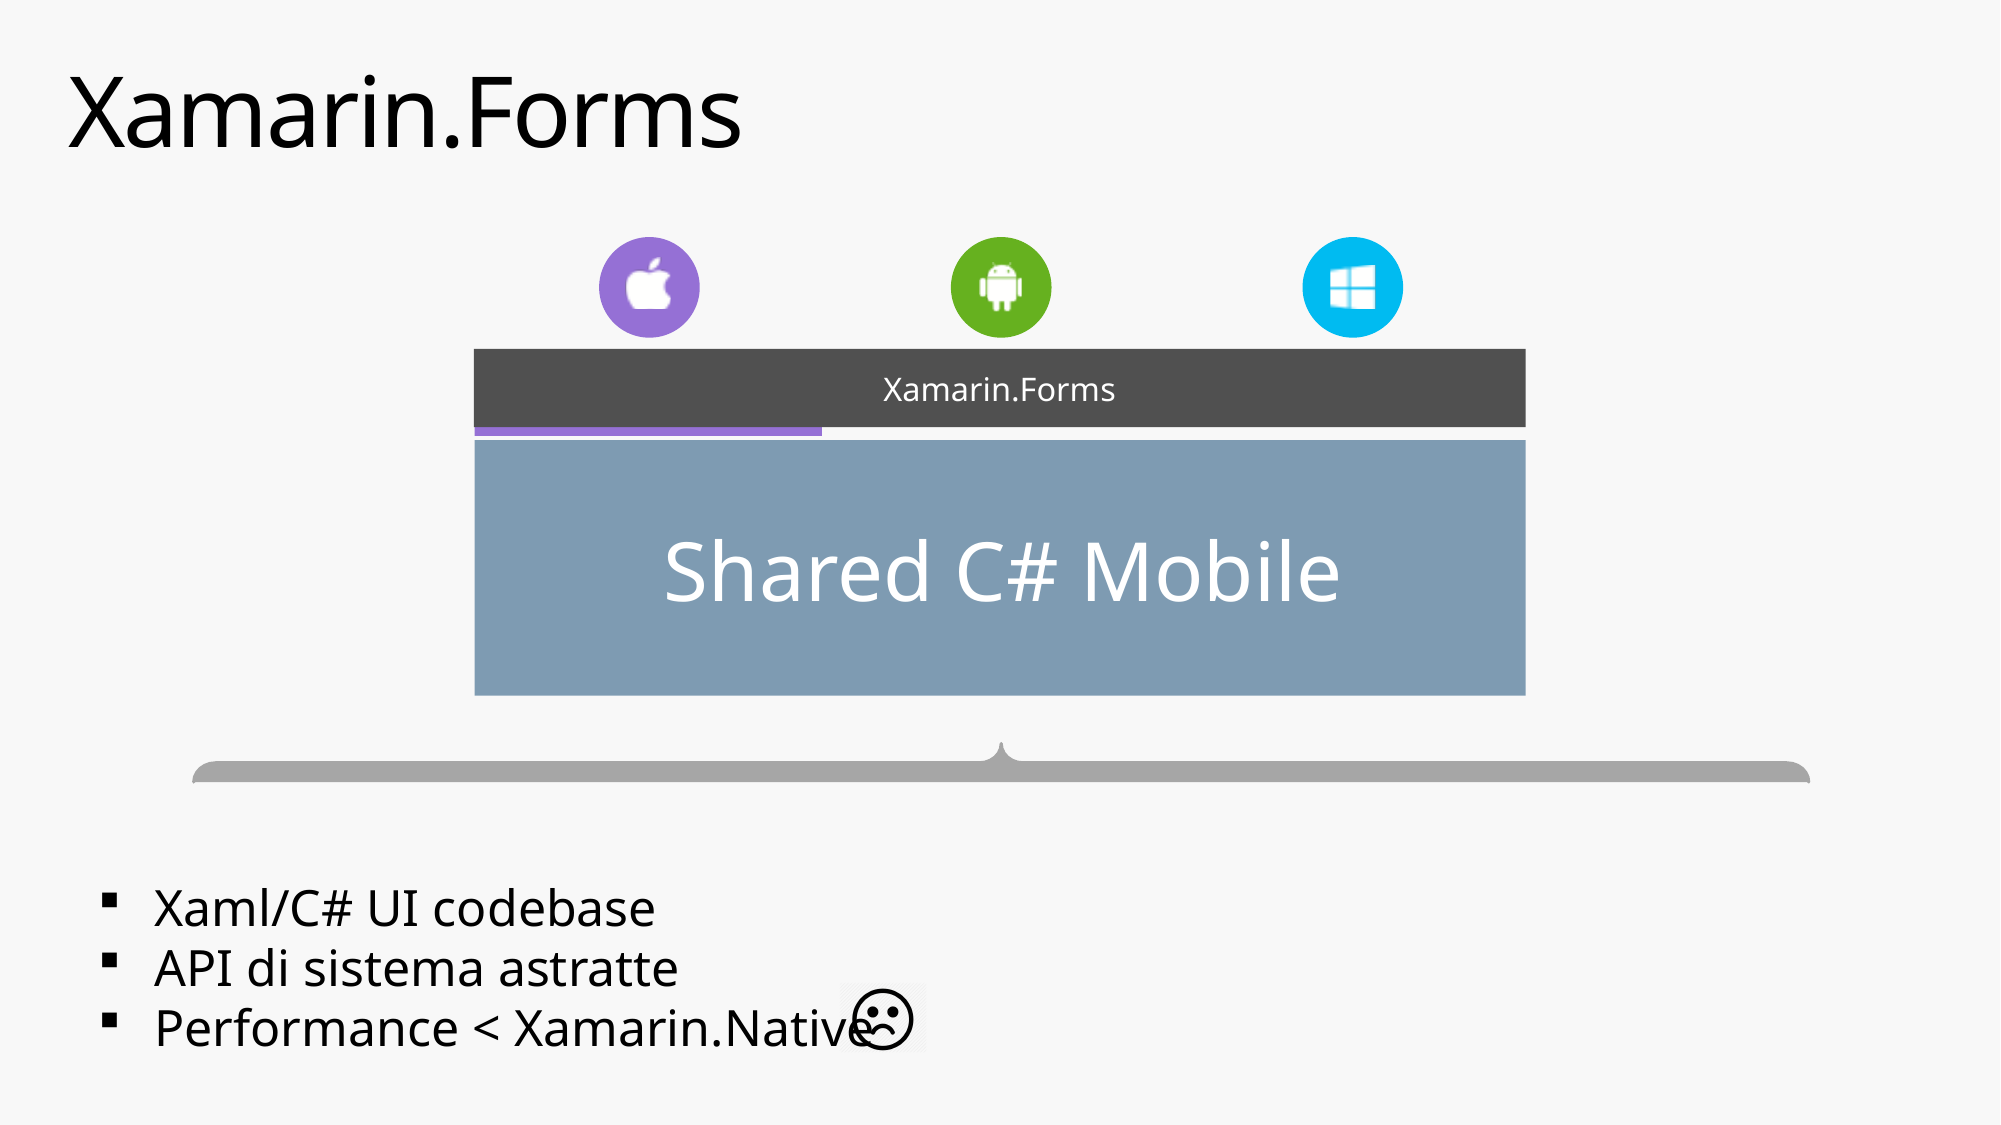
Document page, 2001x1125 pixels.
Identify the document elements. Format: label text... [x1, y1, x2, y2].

text_box [192, 742, 1810, 783]
text_box Xaml/C# UI codebase API di sistema astratte Performance < Xamarin.Native [68, 853, 1932, 1081]
title Xamarin.Forms [44, 47, 1956, 196]
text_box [473, 236, 1528, 696]
picture [838, 982, 927, 1054]
